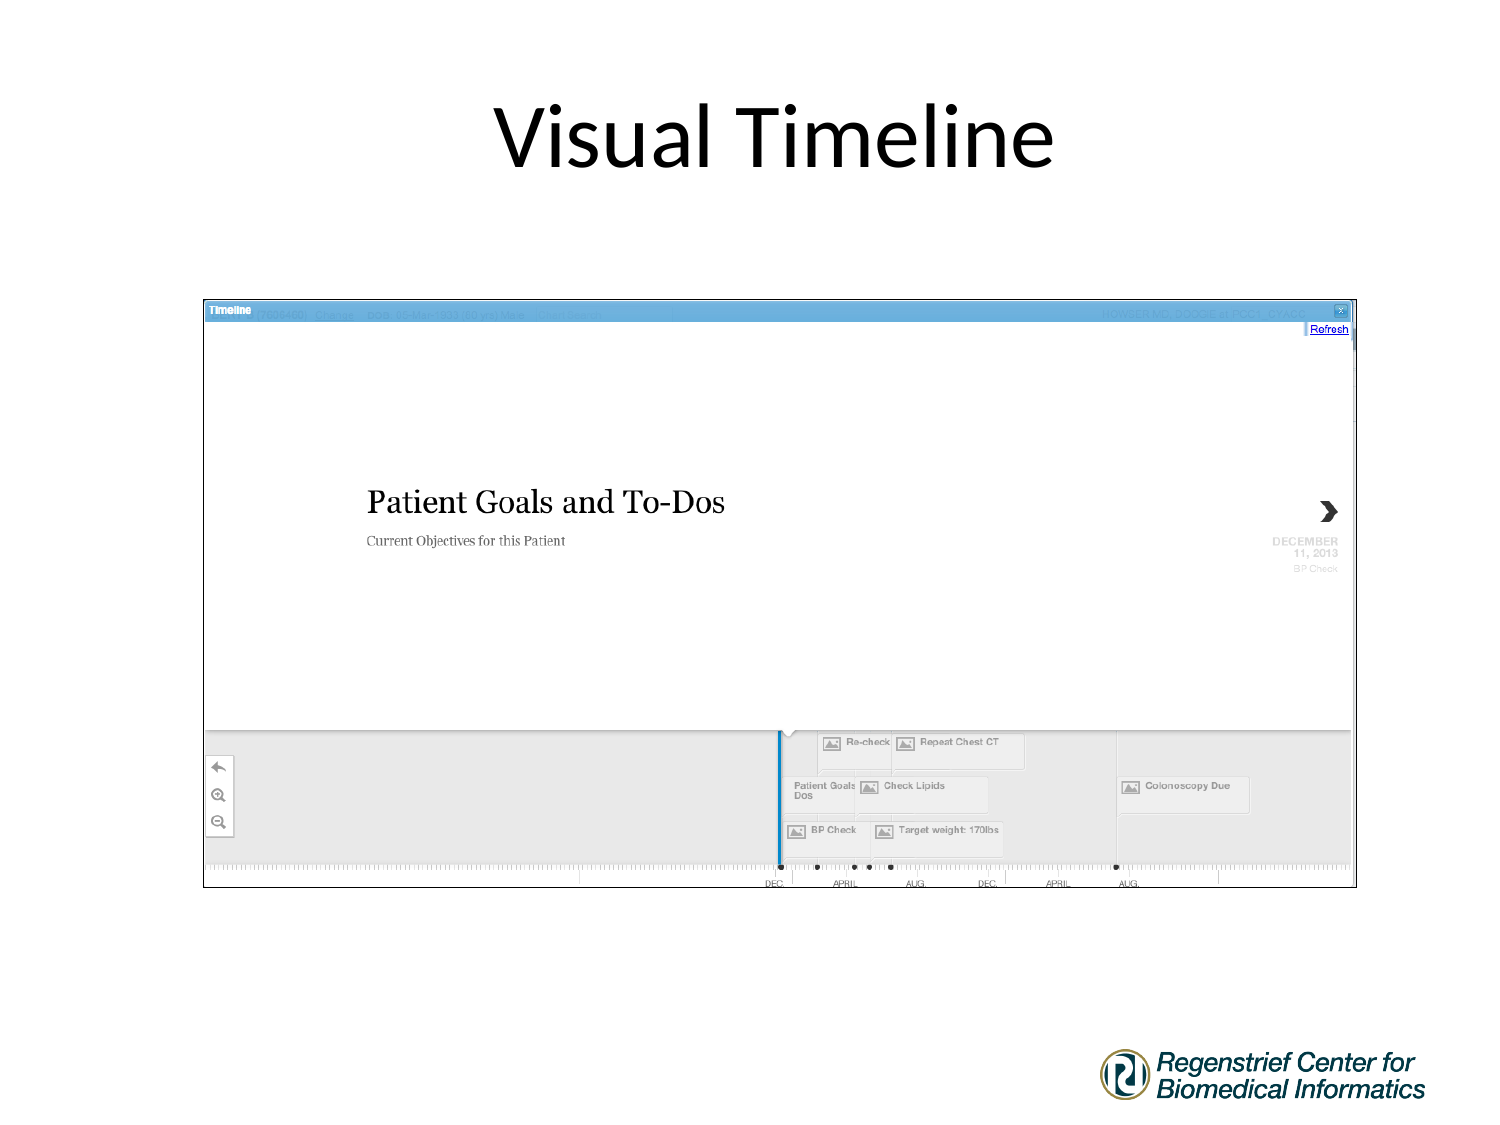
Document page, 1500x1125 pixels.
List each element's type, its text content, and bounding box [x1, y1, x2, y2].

text_box Visual Timeline [99, 37, 1450, 225]
picture [203, 299, 1357, 888]
picture [1100, 1049, 1425, 1100]
